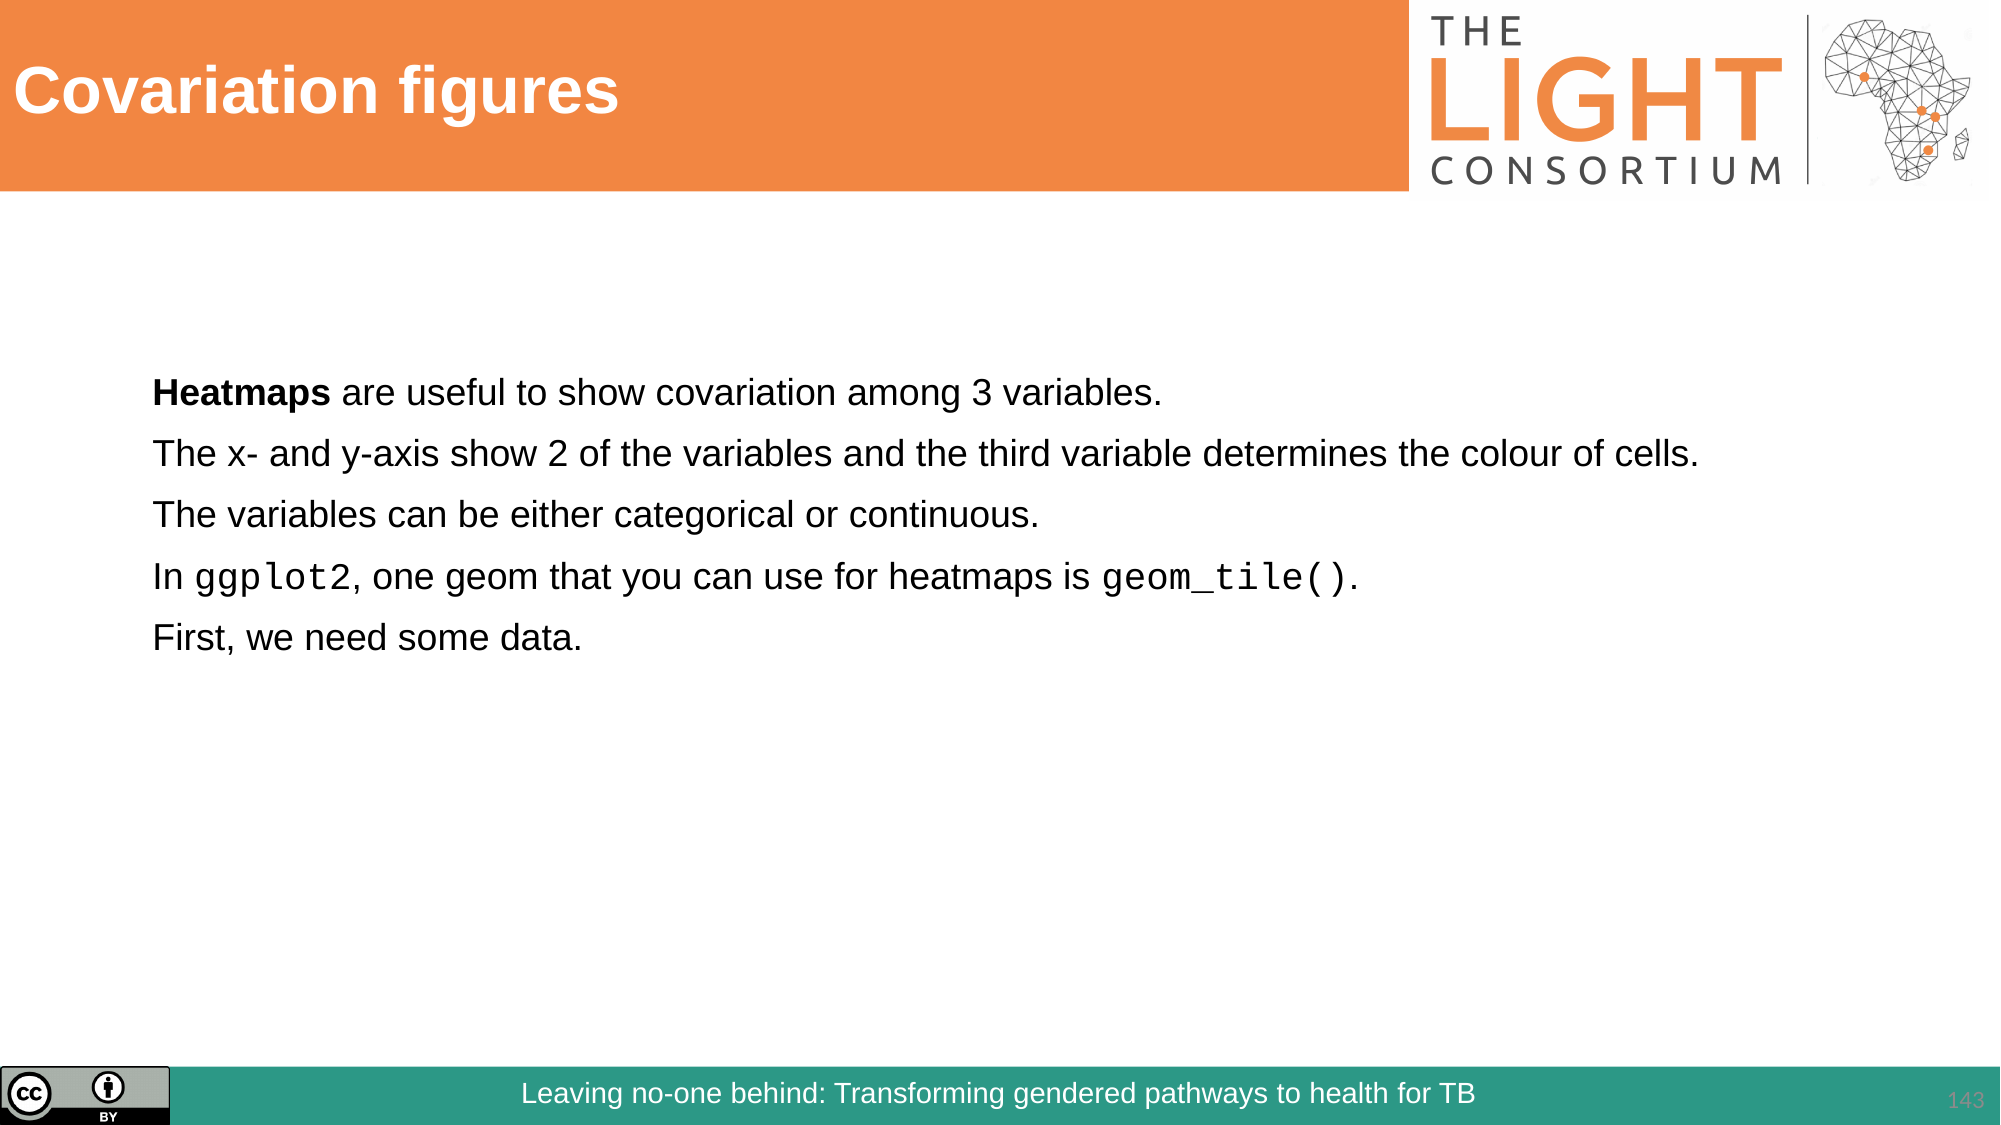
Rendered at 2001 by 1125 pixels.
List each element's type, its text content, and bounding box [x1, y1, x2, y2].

title Covariation figures [0, 0, 1410, 192]
picture [0, 1066, 170, 1125]
slide_number 143 [1550, 1073, 2000, 1125]
picture [1409, 0, 1989, 201]
list Heatmaps are useful to show covariation among 3 variables. The x- and y-axis show 2 of the variables and the third variable determines the colour of cells. The variables can be either categorical or continuous. In ggplot2, one geom that you can use for heatmaps is geom_tile(). First, we need some data. [137, 299, 1863, 1066]
